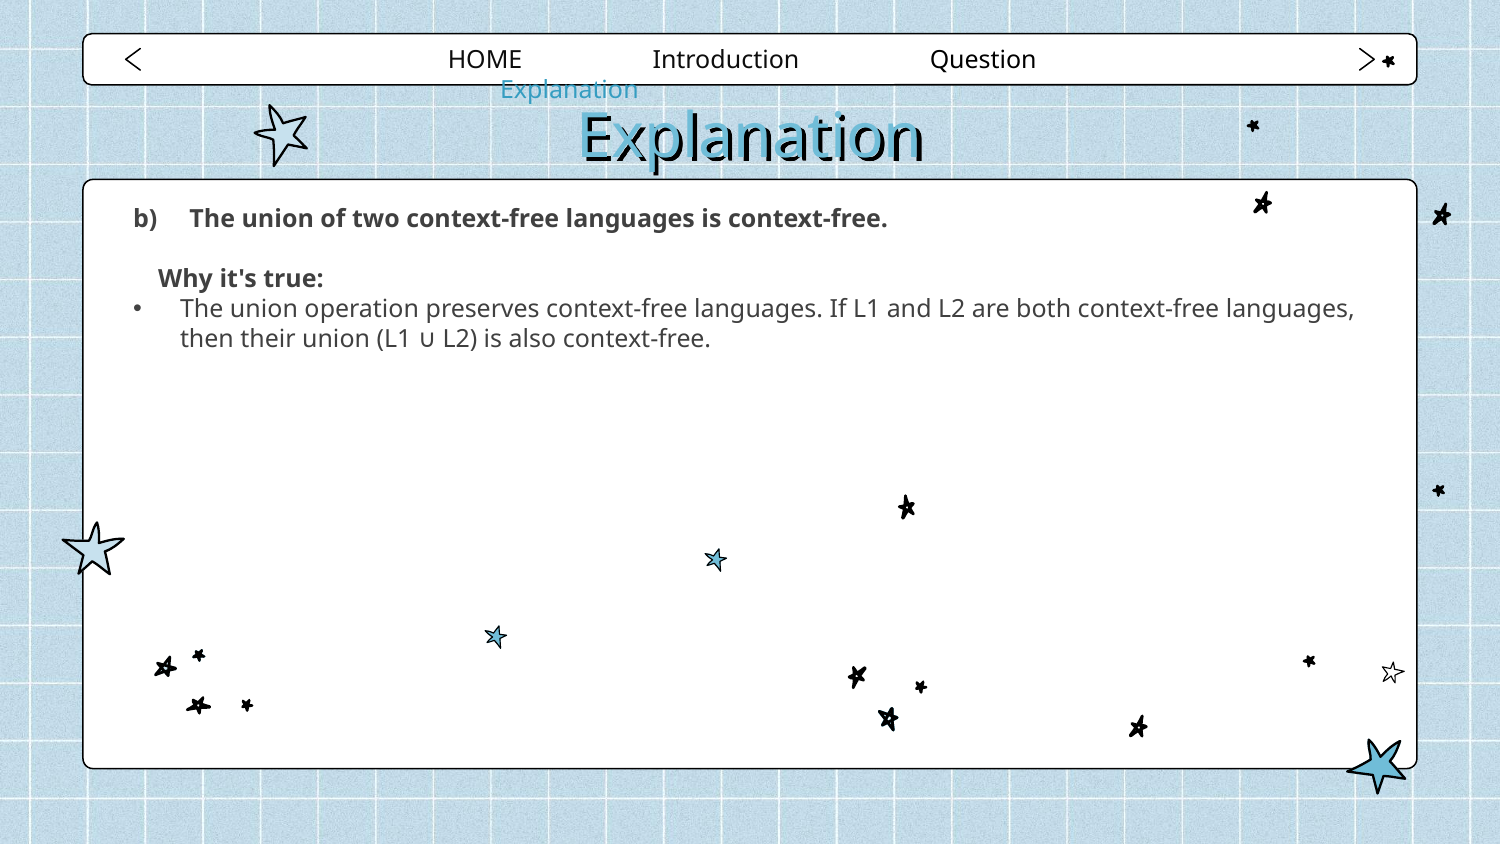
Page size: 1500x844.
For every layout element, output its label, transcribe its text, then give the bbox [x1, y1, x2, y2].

text_box [1253, 190, 1272, 214]
text_box [82, 33, 1417, 85]
text_box [1129, 714, 1148, 738]
title Explanation [118, 93, 1382, 172]
text_box HOME Introduction Question Explanation [433, 35, 1125, 111]
text_box [897, 494, 915, 520]
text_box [253, 103, 309, 168]
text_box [153, 648, 254, 715]
text_box [1302, 655, 1316, 668]
text_box [1432, 202, 1452, 226]
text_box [484, 625, 508, 650]
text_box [847, 665, 928, 732]
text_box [704, 548, 728, 572]
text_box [1350, 732, 1406, 797]
text_box [1432, 484, 1446, 497]
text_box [65, 516, 121, 581]
text_box [1246, 120, 1260, 133]
picture [0, 0, 1500, 844]
list The union of two context-free languages is context-free. Why it's true: The union operation preserves context-free languages. If L1 and L2 are both context-free languages, then their union (L1 ∪ L2) is also context-free. [118, 187, 1382, 759]
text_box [1381, 661, 1406, 684]
text_box [1381, 55, 1395, 68]
